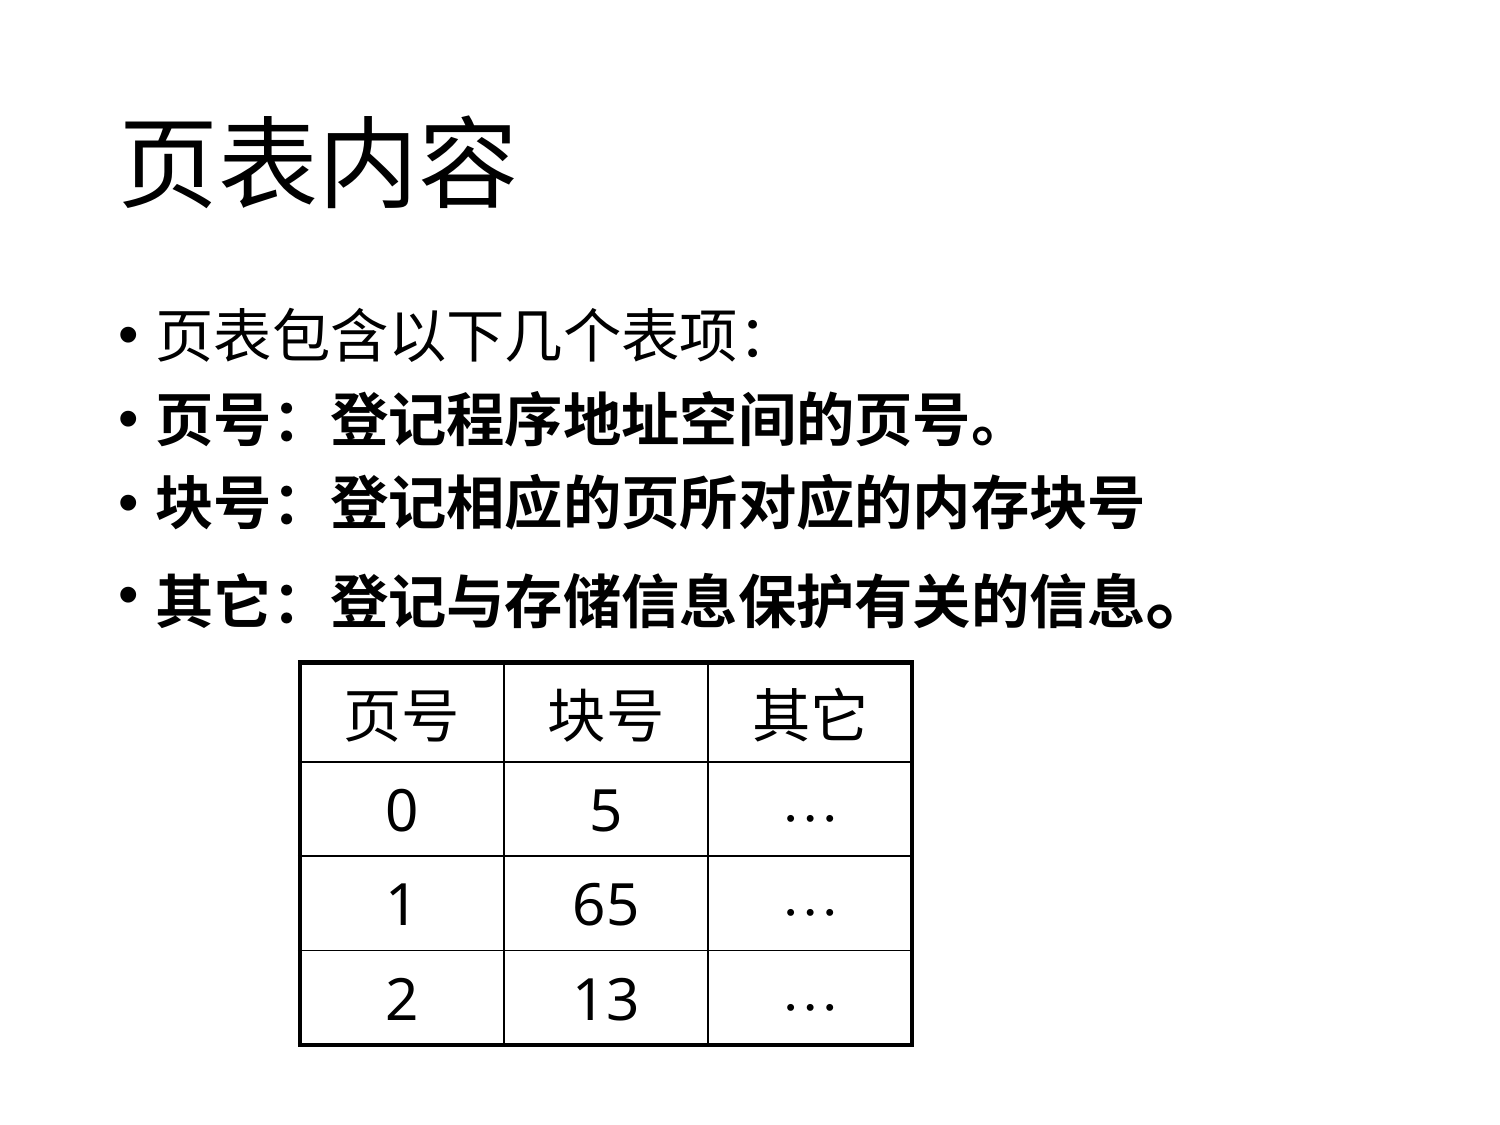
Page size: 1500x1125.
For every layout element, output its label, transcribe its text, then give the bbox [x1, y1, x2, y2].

table_cell … [709, 763, 910, 855]
table_header 其它 [709, 665, 910, 761]
table_cell … [709, 951, 910, 1043]
table_cell 0 [302, 763, 503, 855]
table_cell 1 [302, 857, 503, 950]
table_cell 5 [505, 763, 707, 855]
table_cell … [709, 857, 910, 950]
table_cell 65 [505, 857, 707, 950]
table_cell 2 [302, 951, 503, 1043]
table_cell 13 [505, 951, 707, 1043]
title 页表内容 [103, 59, 1397, 278]
list 页表包含以下几个表项： 页号：登记程序地址空间的页号。 块号：登记相应的页所对应的内存块号 其它：登记与存储信息保护有关的信息。 [103, 299, 1397, 1014]
table_header 块号 [505, 665, 707, 761]
table_header 页号 [302, 665, 503, 761]
